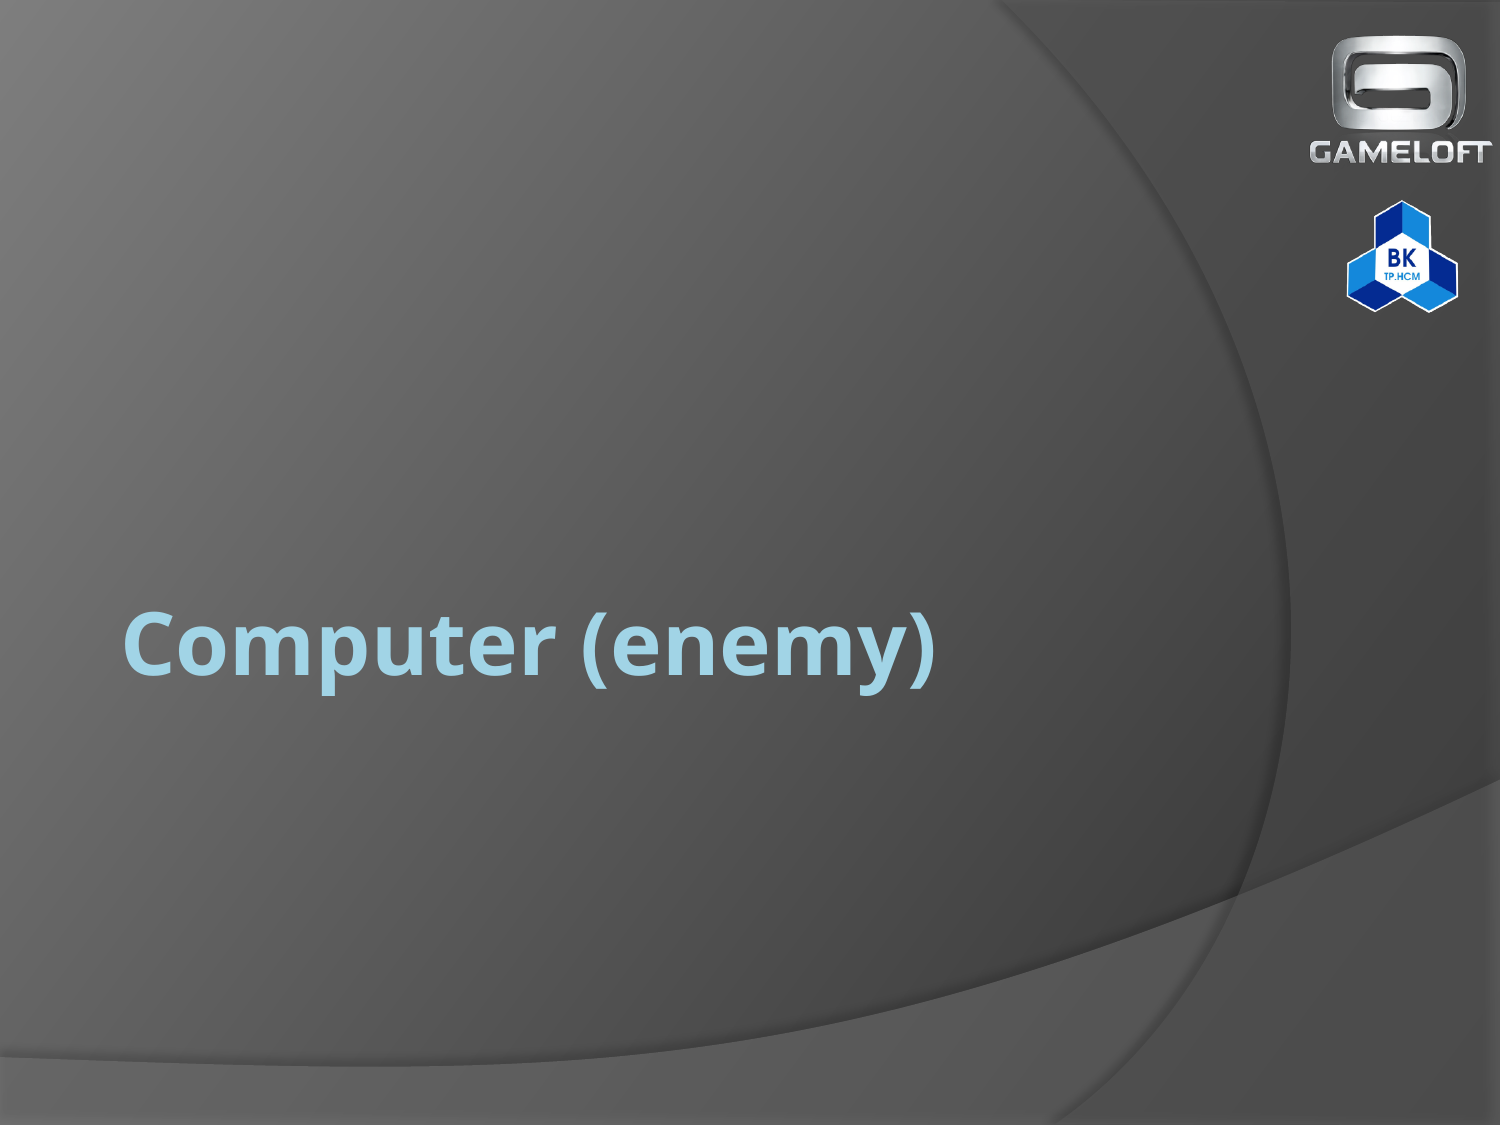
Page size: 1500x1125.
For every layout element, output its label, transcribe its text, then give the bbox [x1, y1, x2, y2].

picture [1303, 24, 1500, 176]
picture [1345, 199, 1459, 313]
title Computer (enemy) [112, 587, 1200, 888]
